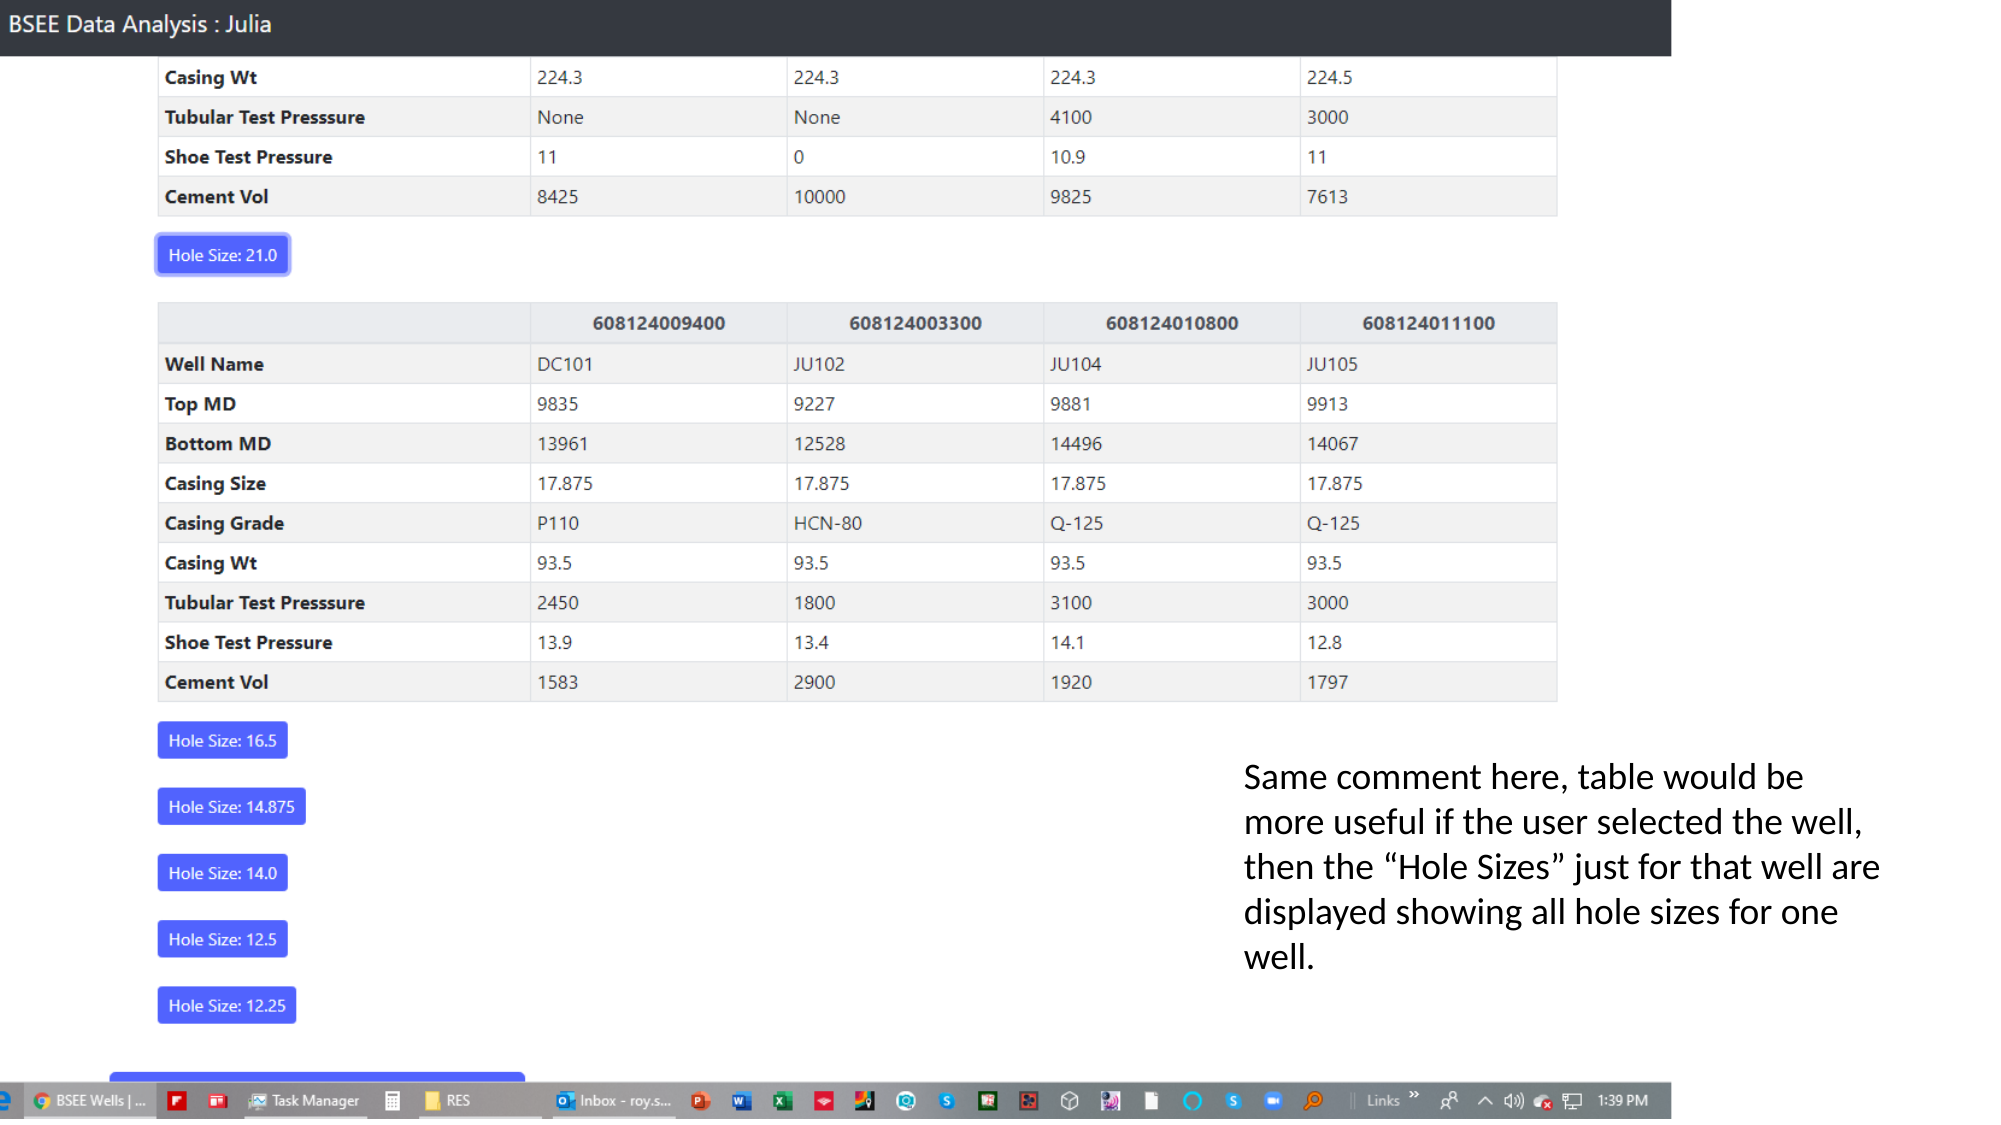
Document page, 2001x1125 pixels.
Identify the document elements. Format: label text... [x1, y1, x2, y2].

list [0, 0, 1672, 1125]
text_box Same comment here, table would be more useful if the user selected the well, then the “Hole Sizes” just for that well are displayed showing all hole sizes for one well. [1672, 745, 1909, 985]
